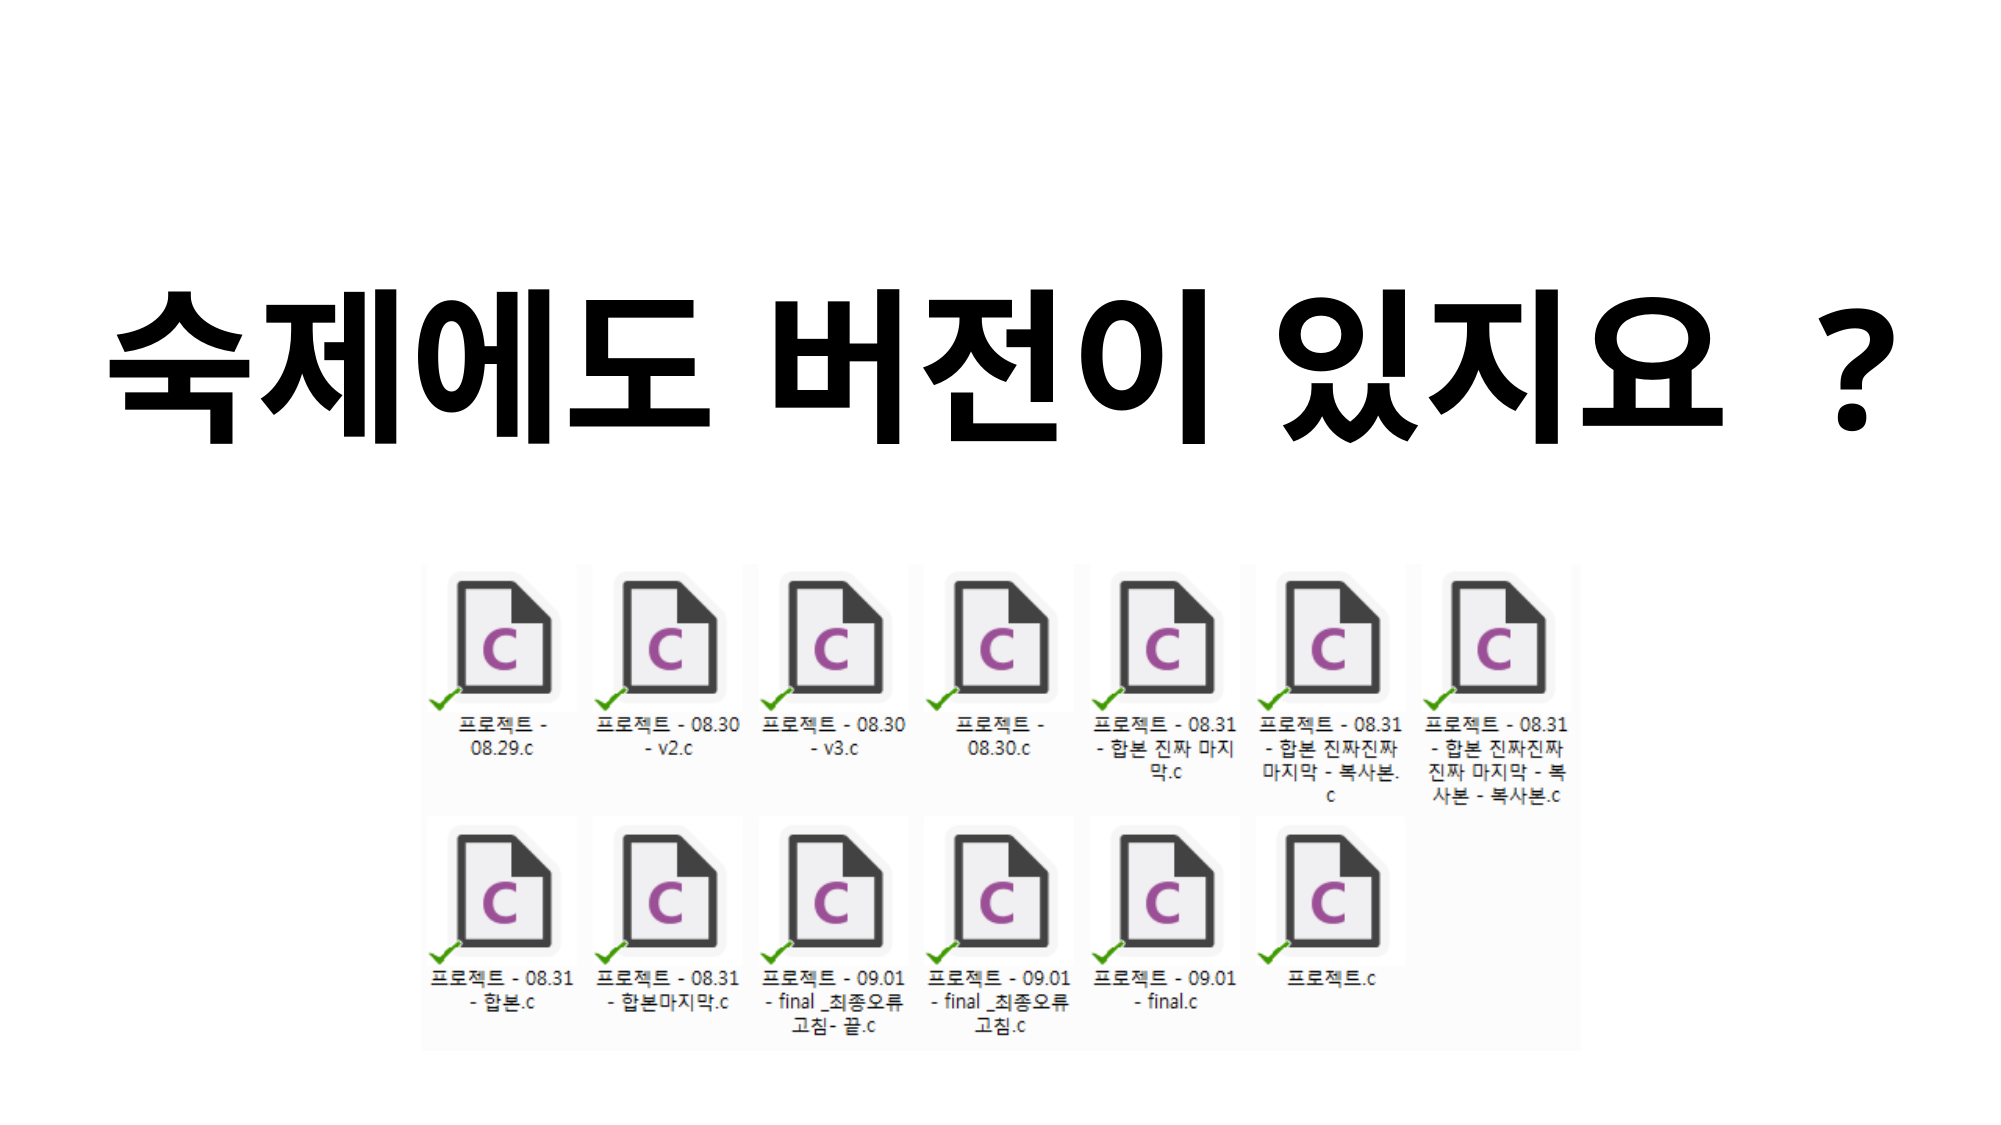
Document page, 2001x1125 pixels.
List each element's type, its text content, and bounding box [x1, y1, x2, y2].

picture [421, 564, 1581, 1051]
text_box 숙제에도 버전이 있지요 ? [88, 255, 1914, 471]
